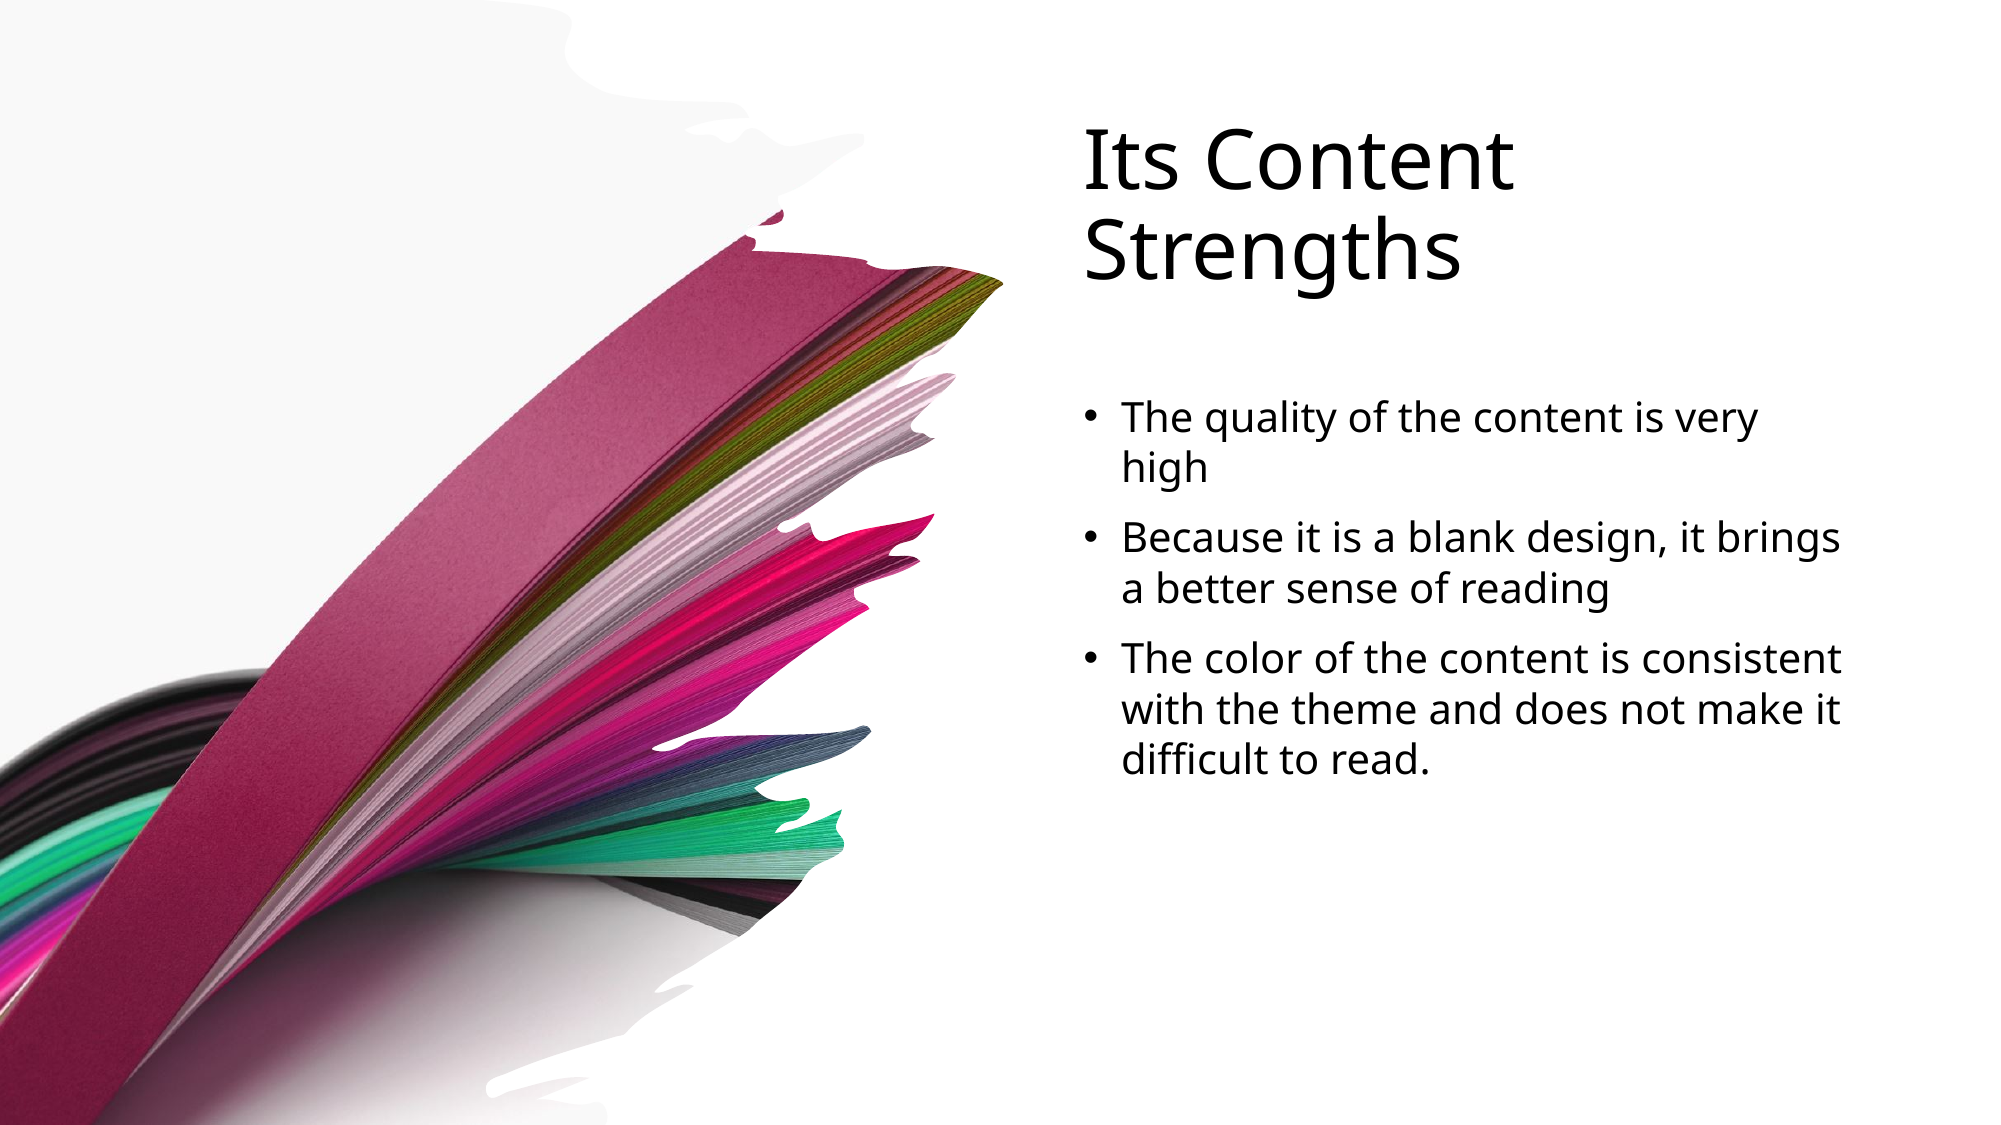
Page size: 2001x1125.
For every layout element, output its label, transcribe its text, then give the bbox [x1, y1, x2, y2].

title Its Content Strengths [1068, 59, 1863, 357]
picture [0, 0, 1004, 1125]
text_box [1004, 0, 2000, 1125]
list The quality of the content is very high Because it is a blank design, it brings a better sense of reading The color of the content is consistent with the theme and does not make it difficult to read. [1068, 382, 1863, 1014]
